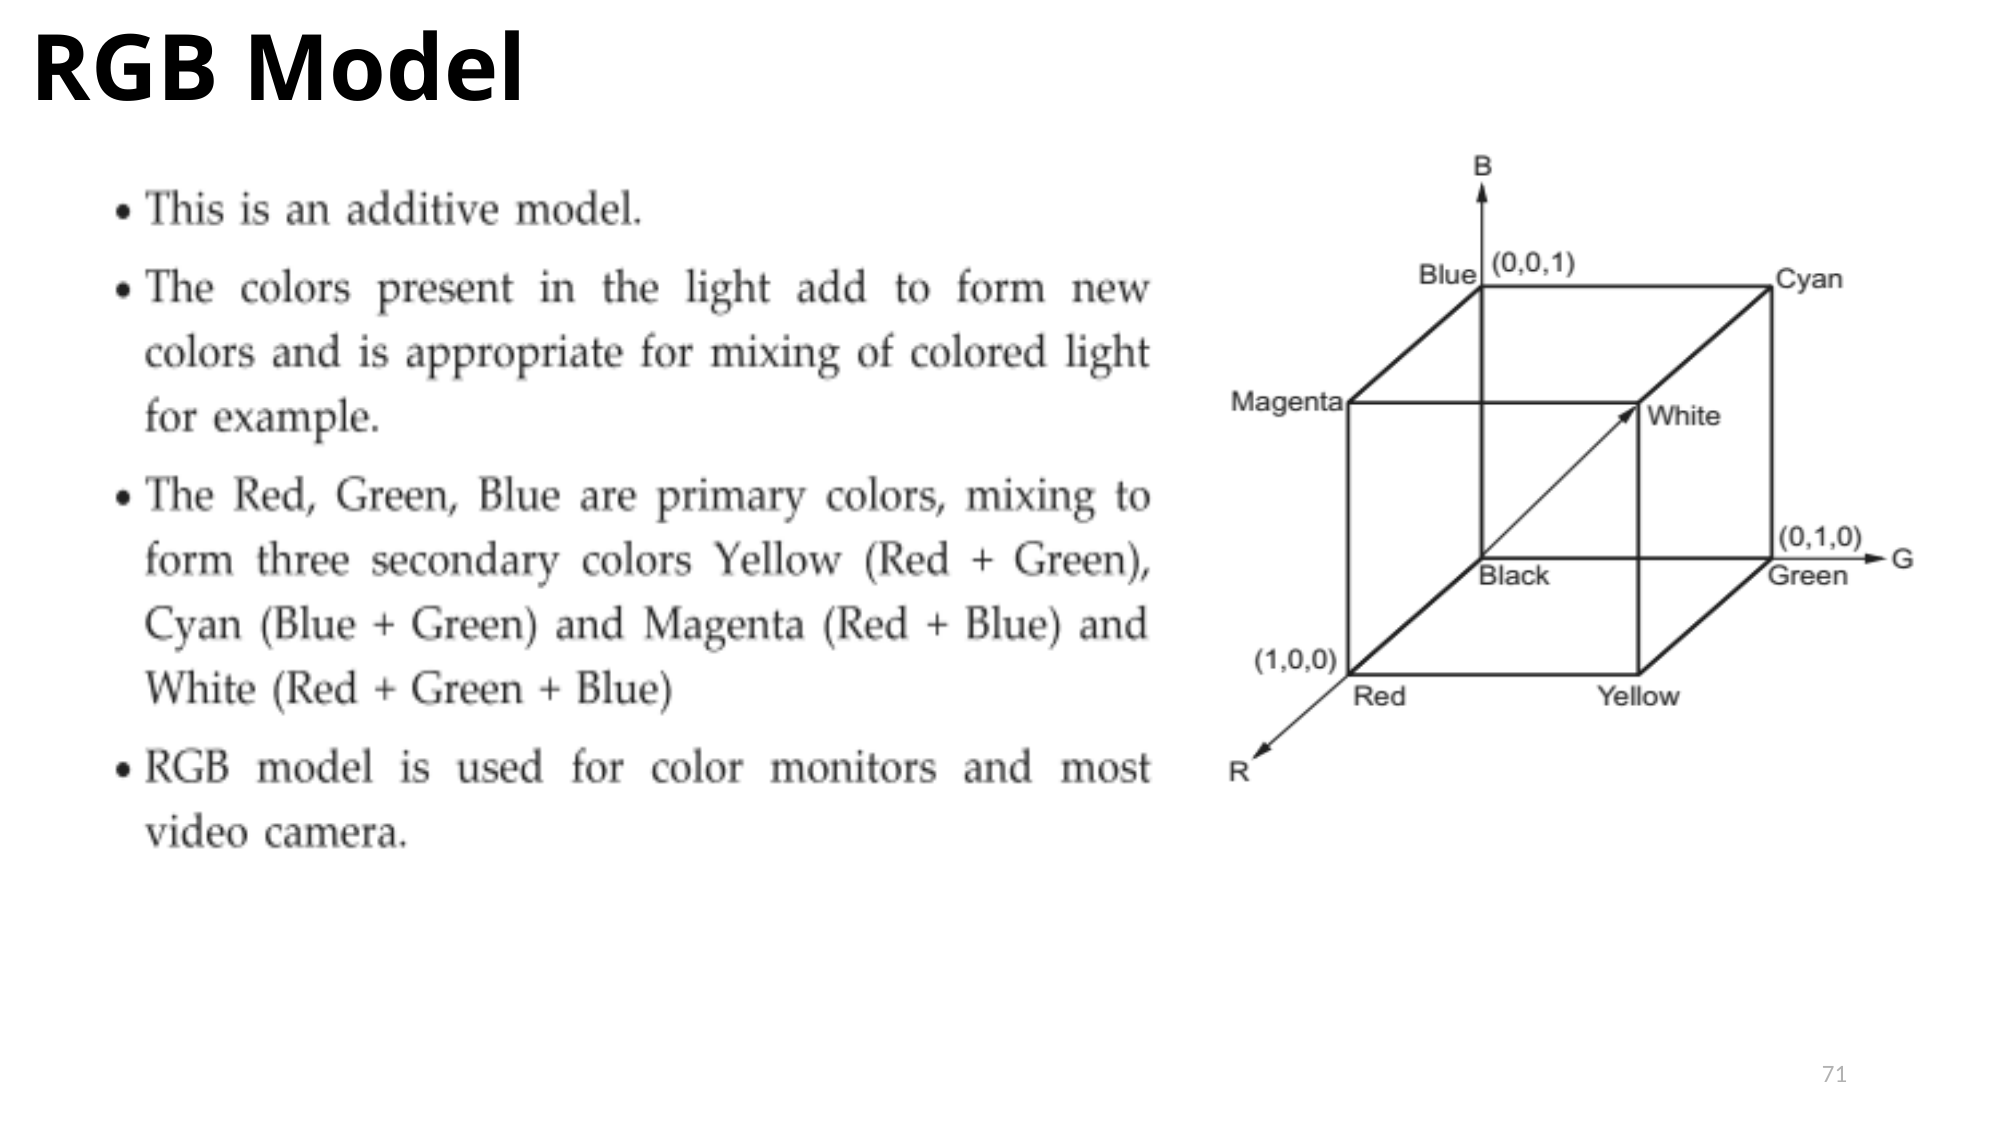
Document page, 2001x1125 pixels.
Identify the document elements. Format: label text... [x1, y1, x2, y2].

title RGB Model [15, 3, 1741, 140]
slide_number 71 [1412, 1042, 1863, 1103]
picture [93, 139, 1940, 887]
